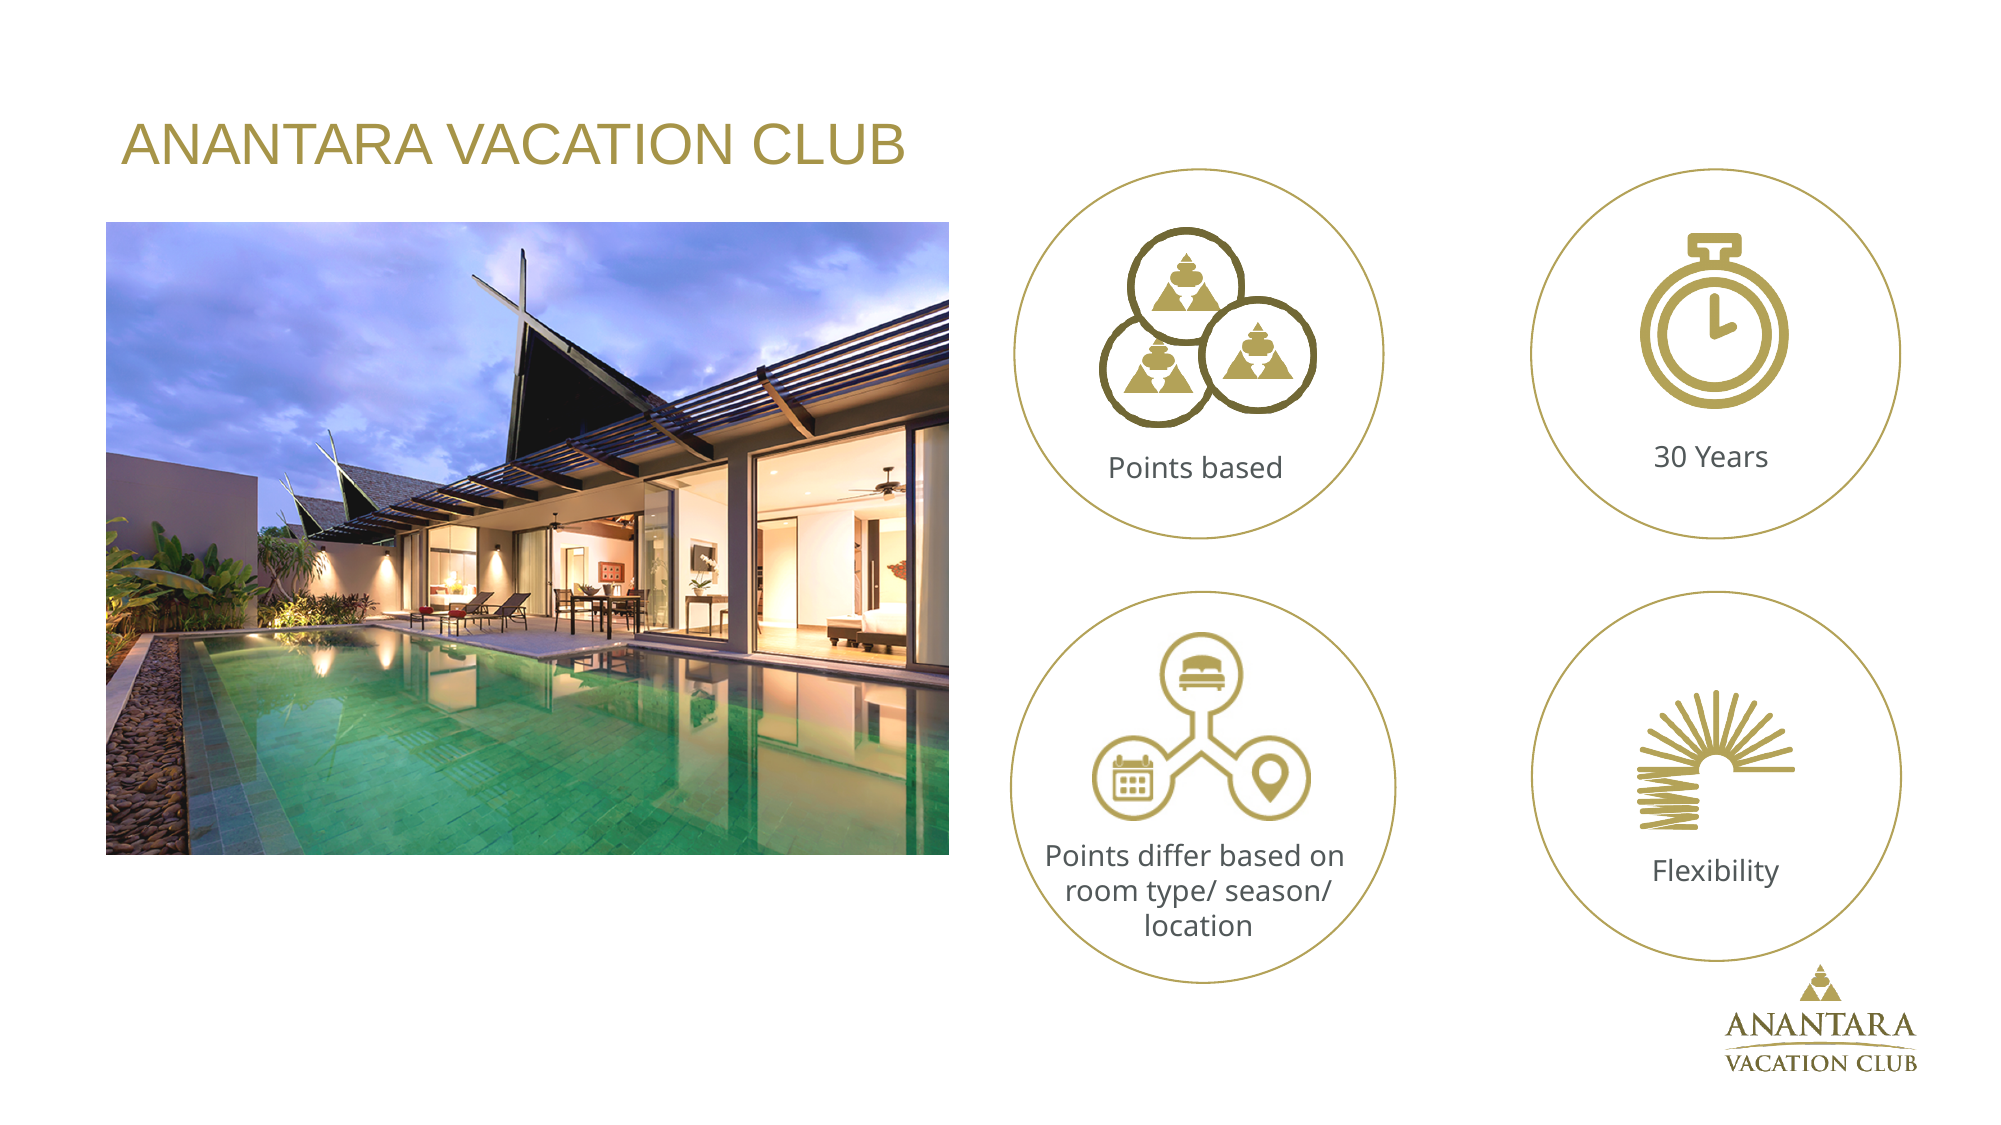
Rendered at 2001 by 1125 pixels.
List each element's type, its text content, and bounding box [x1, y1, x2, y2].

list ANANTARA VACATION CLUB [106, 107, 1887, 174]
picture [1684, 928, 1956, 1120]
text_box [1010, 591, 1396, 983]
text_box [1531, 591, 1902, 961]
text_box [1531, 169, 1901, 539]
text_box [1014, 169, 1384, 539]
picture [106, 222, 949, 855]
